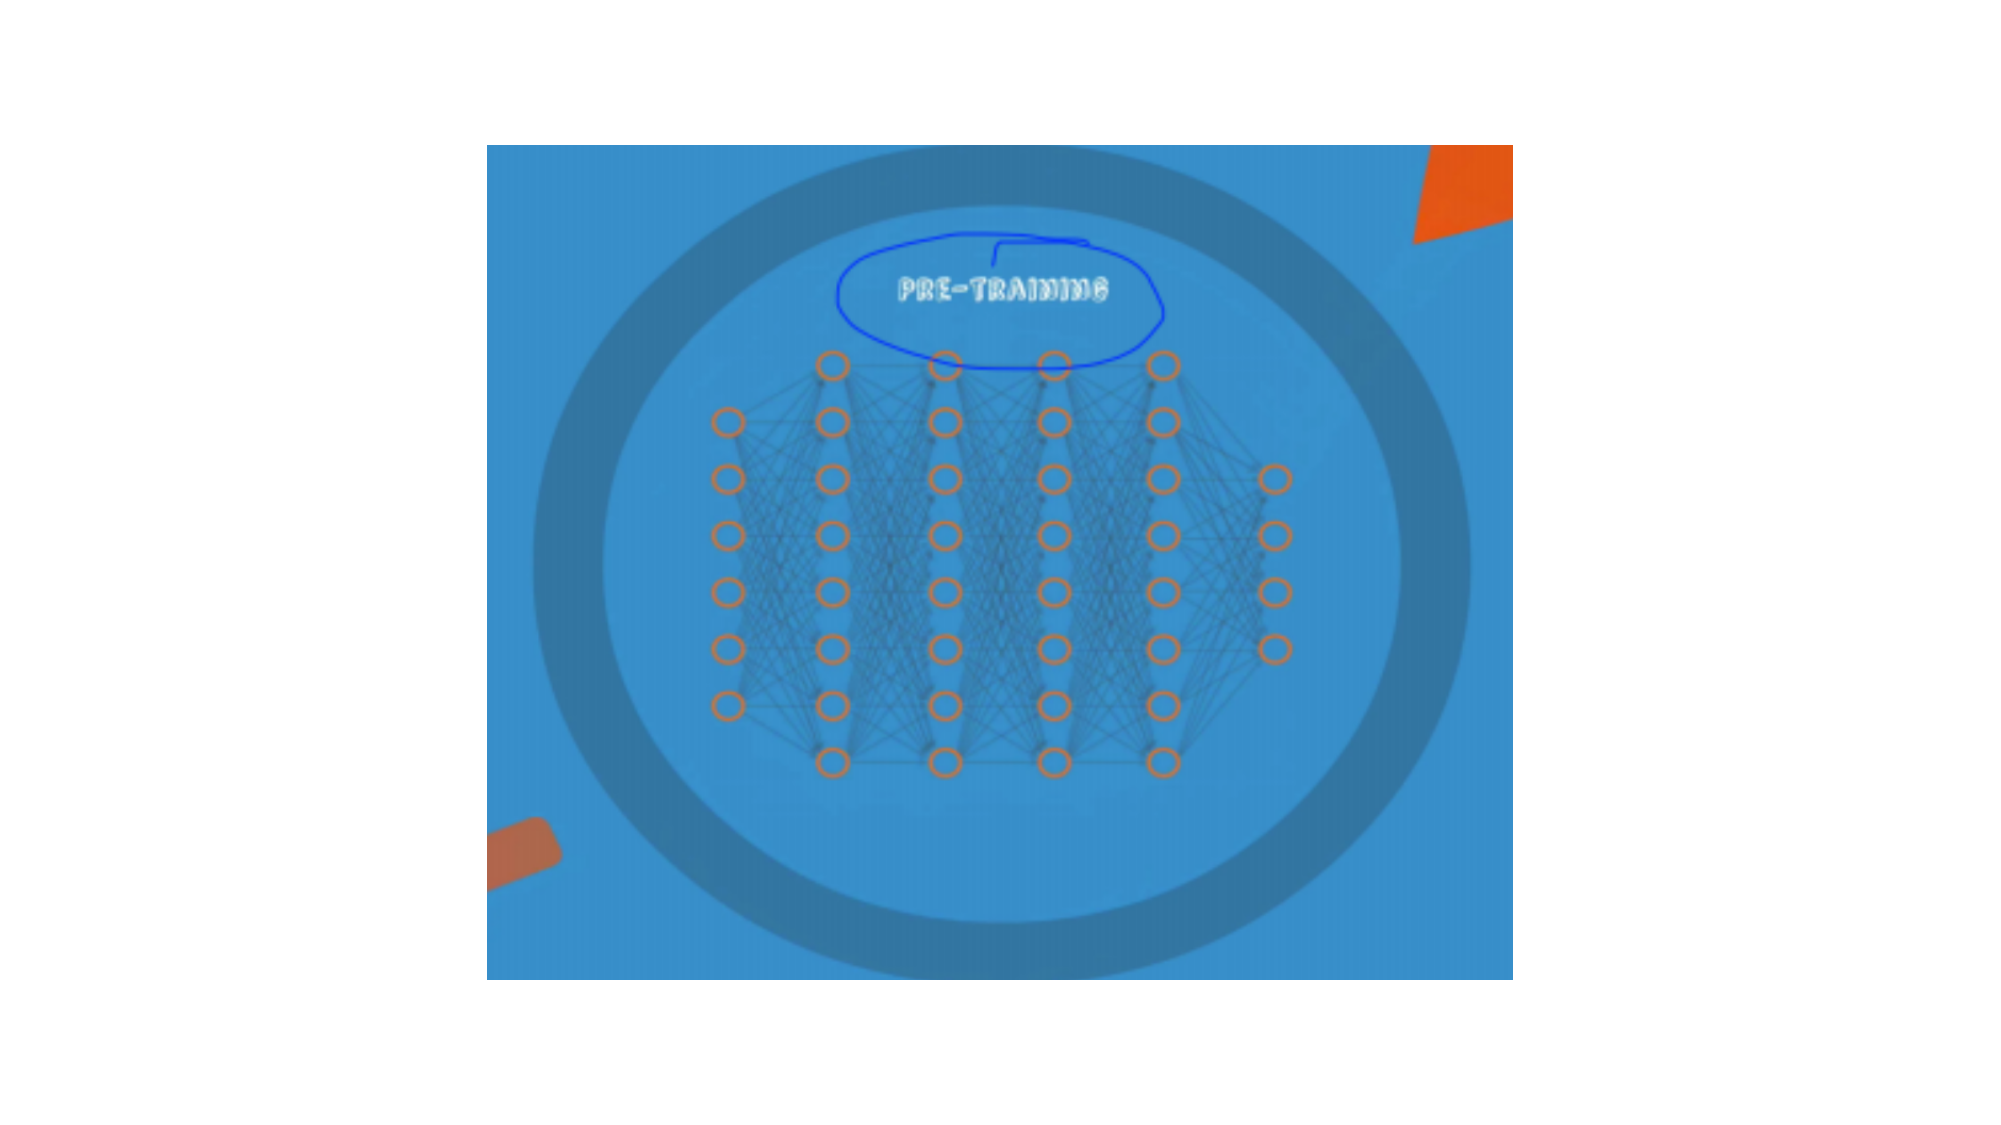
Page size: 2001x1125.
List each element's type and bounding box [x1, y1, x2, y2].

picture [487, 145, 1513, 980]
